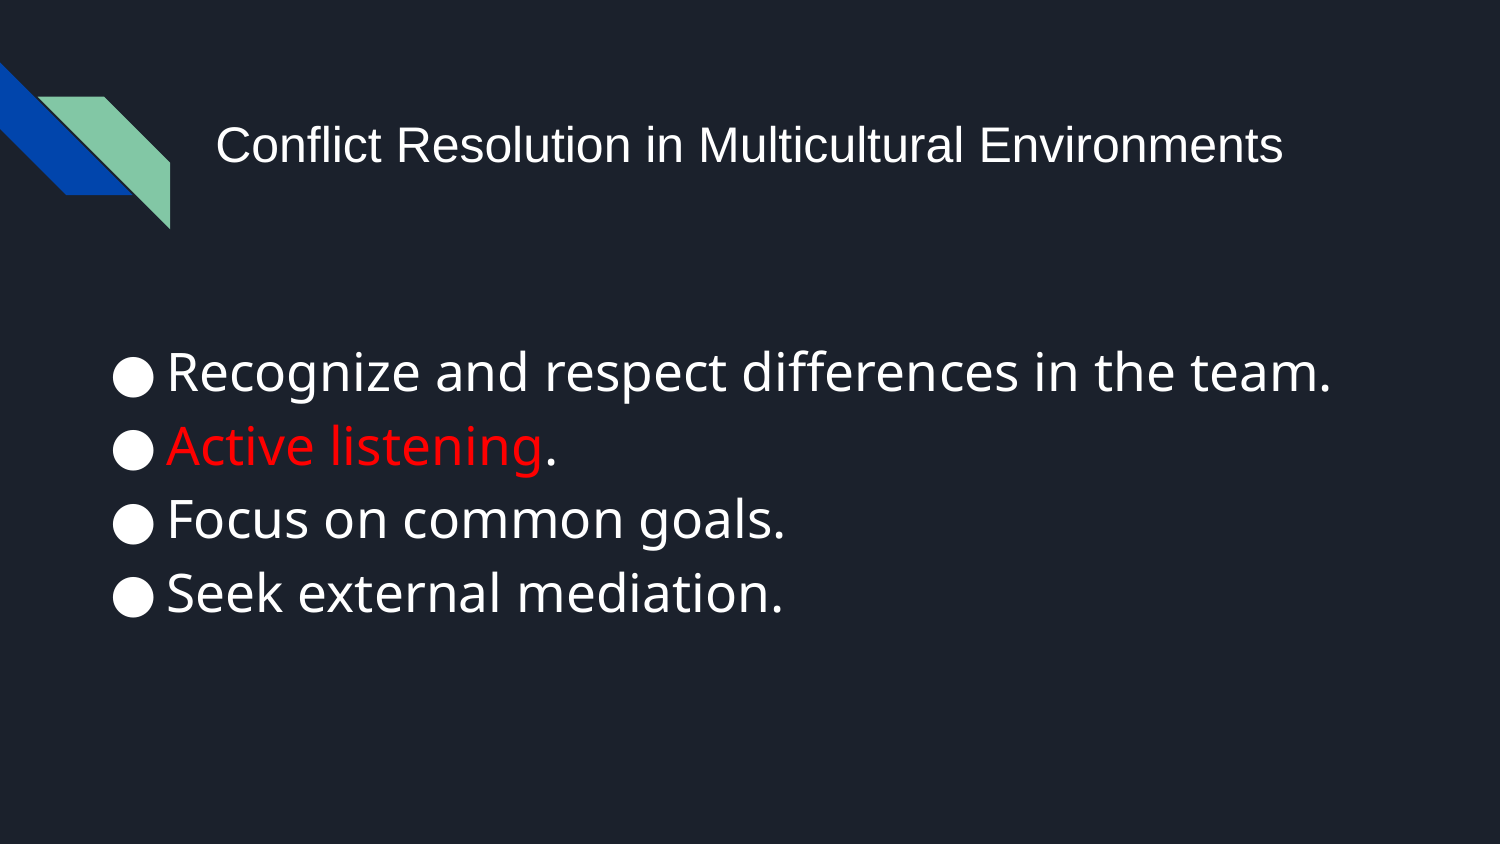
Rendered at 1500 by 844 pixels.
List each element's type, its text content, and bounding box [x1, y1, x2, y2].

list Recognize and respect differences in the team. Active listening. Focus on common goals. Seek external mediation. [76, 247, 1474, 769]
title Conflict Resolution in Multicultural Environments [172, 97, 1328, 247]
